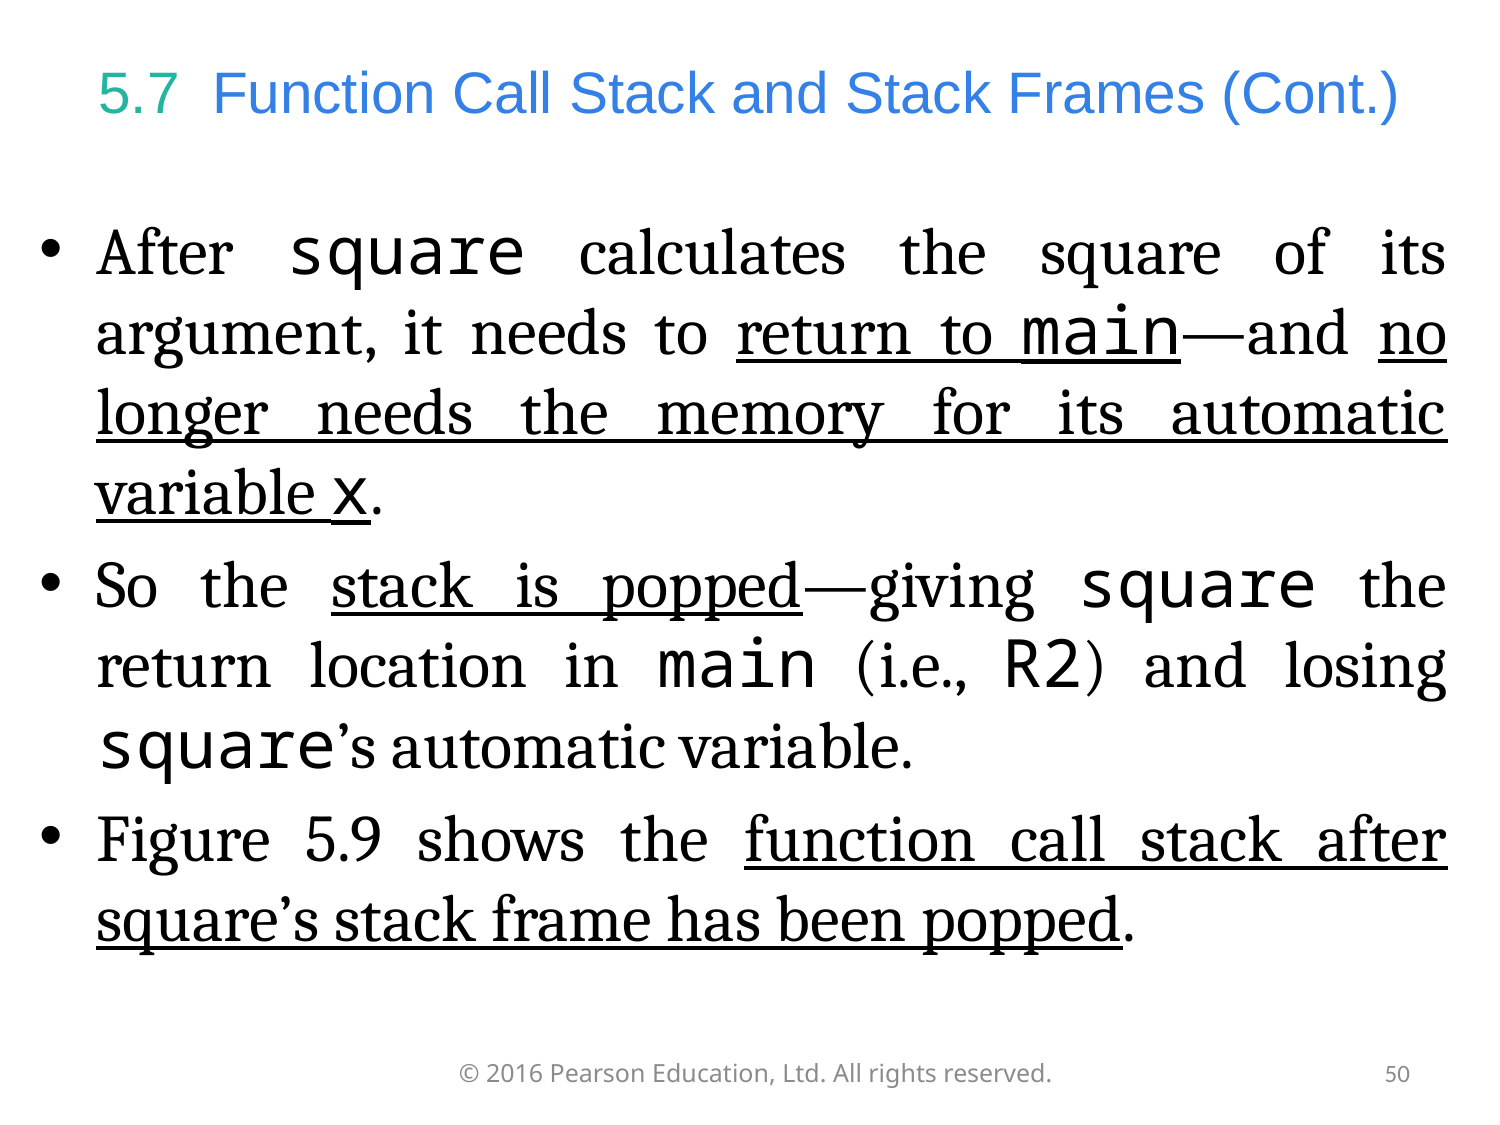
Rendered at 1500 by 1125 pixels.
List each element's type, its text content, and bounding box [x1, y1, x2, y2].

title 5.7 Function Call Stack and Stack Frames (Cont.) [75, 37, 1425, 143]
footer © 2016 Pearson Education, Ltd. All rights reserved. [362, 1042, 1074, 1103]
slide_number 50 [1074, 1042, 1425, 1103]
list After square calculates the square of its argument, it needs to return to main—and no longer needs the memory for its automatic variable x. So the stack is popped—giving square the return location in main (i.e., R2) and losing square’s automatic variable. Figure 5.9 shows the function call stack after square’s stack frame has been popped. [24, 200, 1463, 1043]
